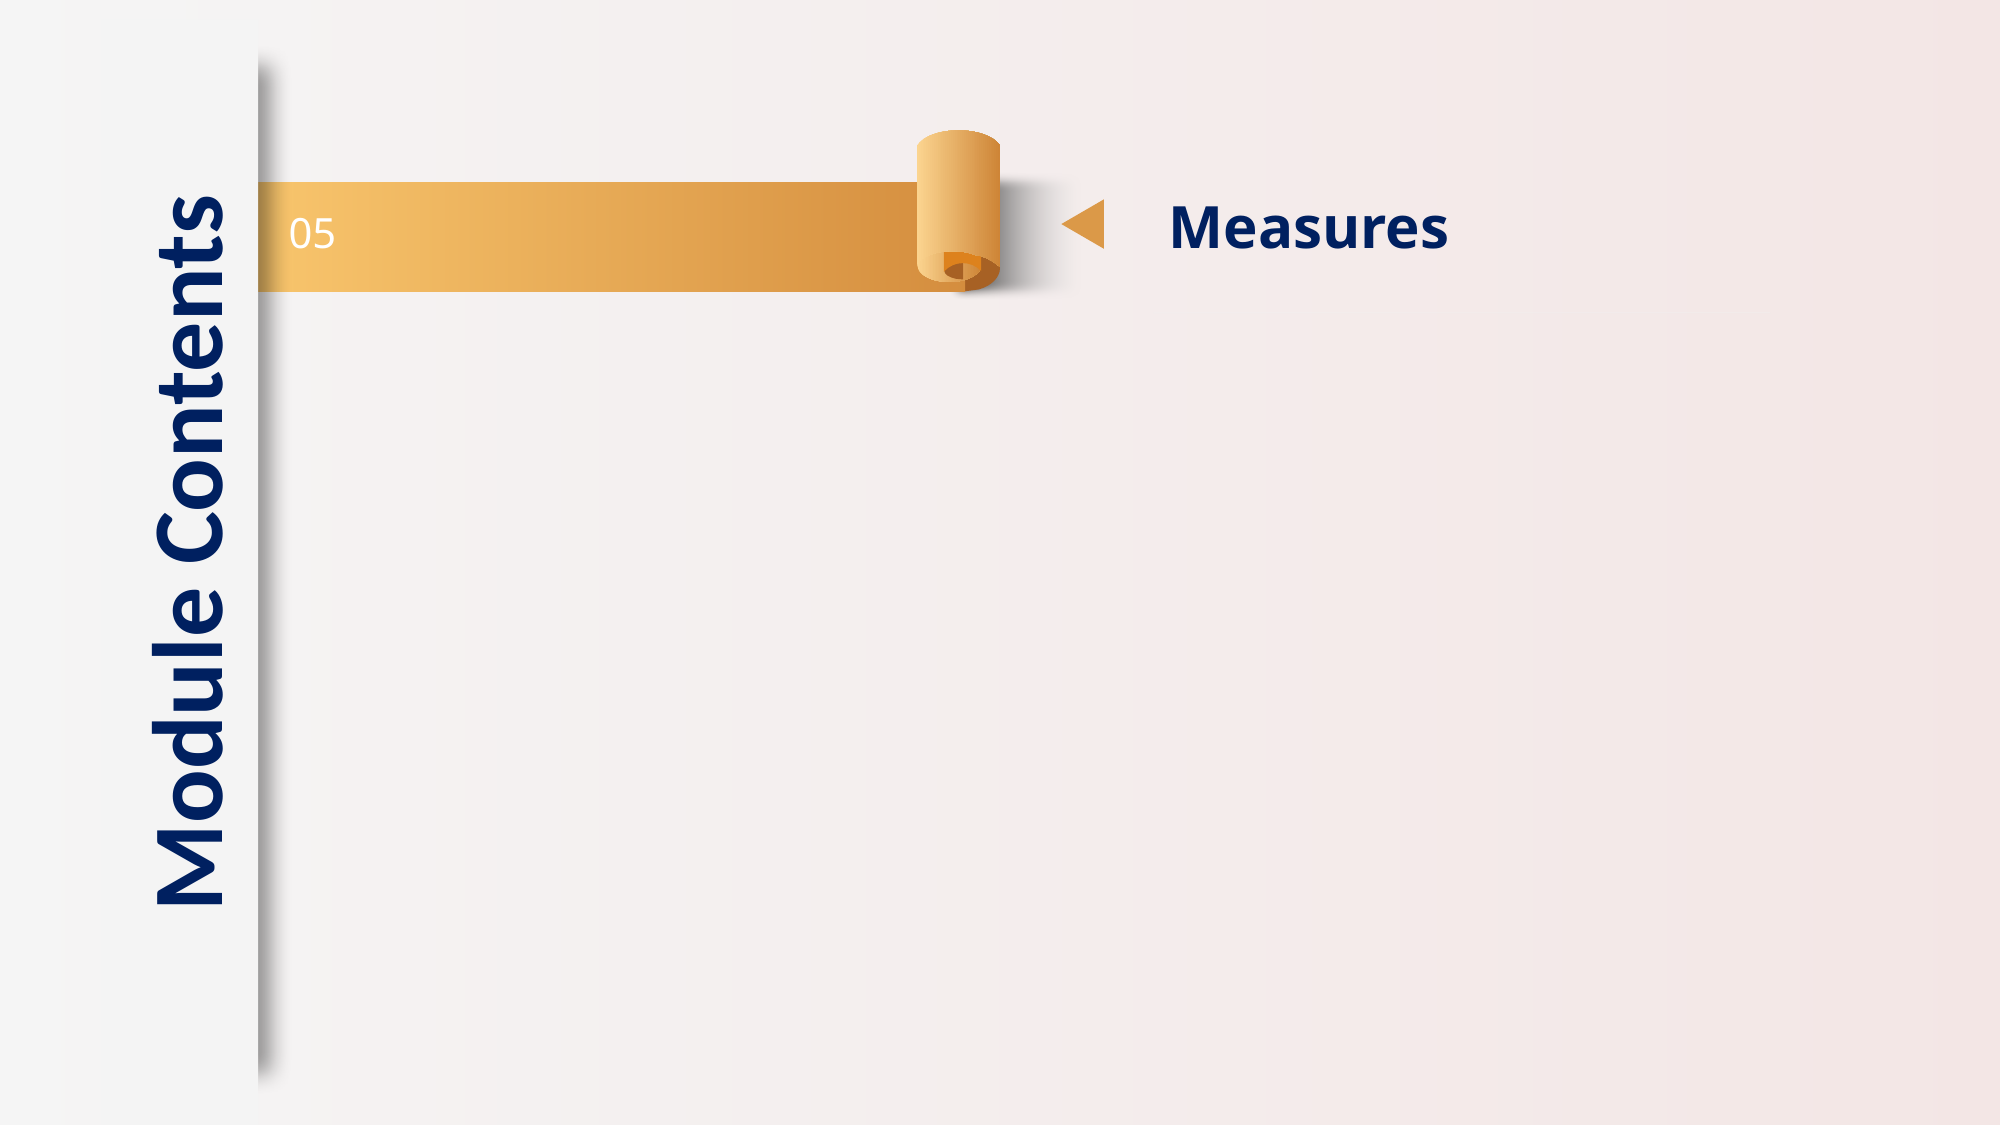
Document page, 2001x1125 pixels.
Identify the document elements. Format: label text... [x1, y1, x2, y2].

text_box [1061, 191, 1154, 257]
text_box [100, 19, 259, 1125]
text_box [225, 130, 1087, 301]
text_box Module Contents [114, 0, 250, 1106]
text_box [1154, 182, 1796, 313]
